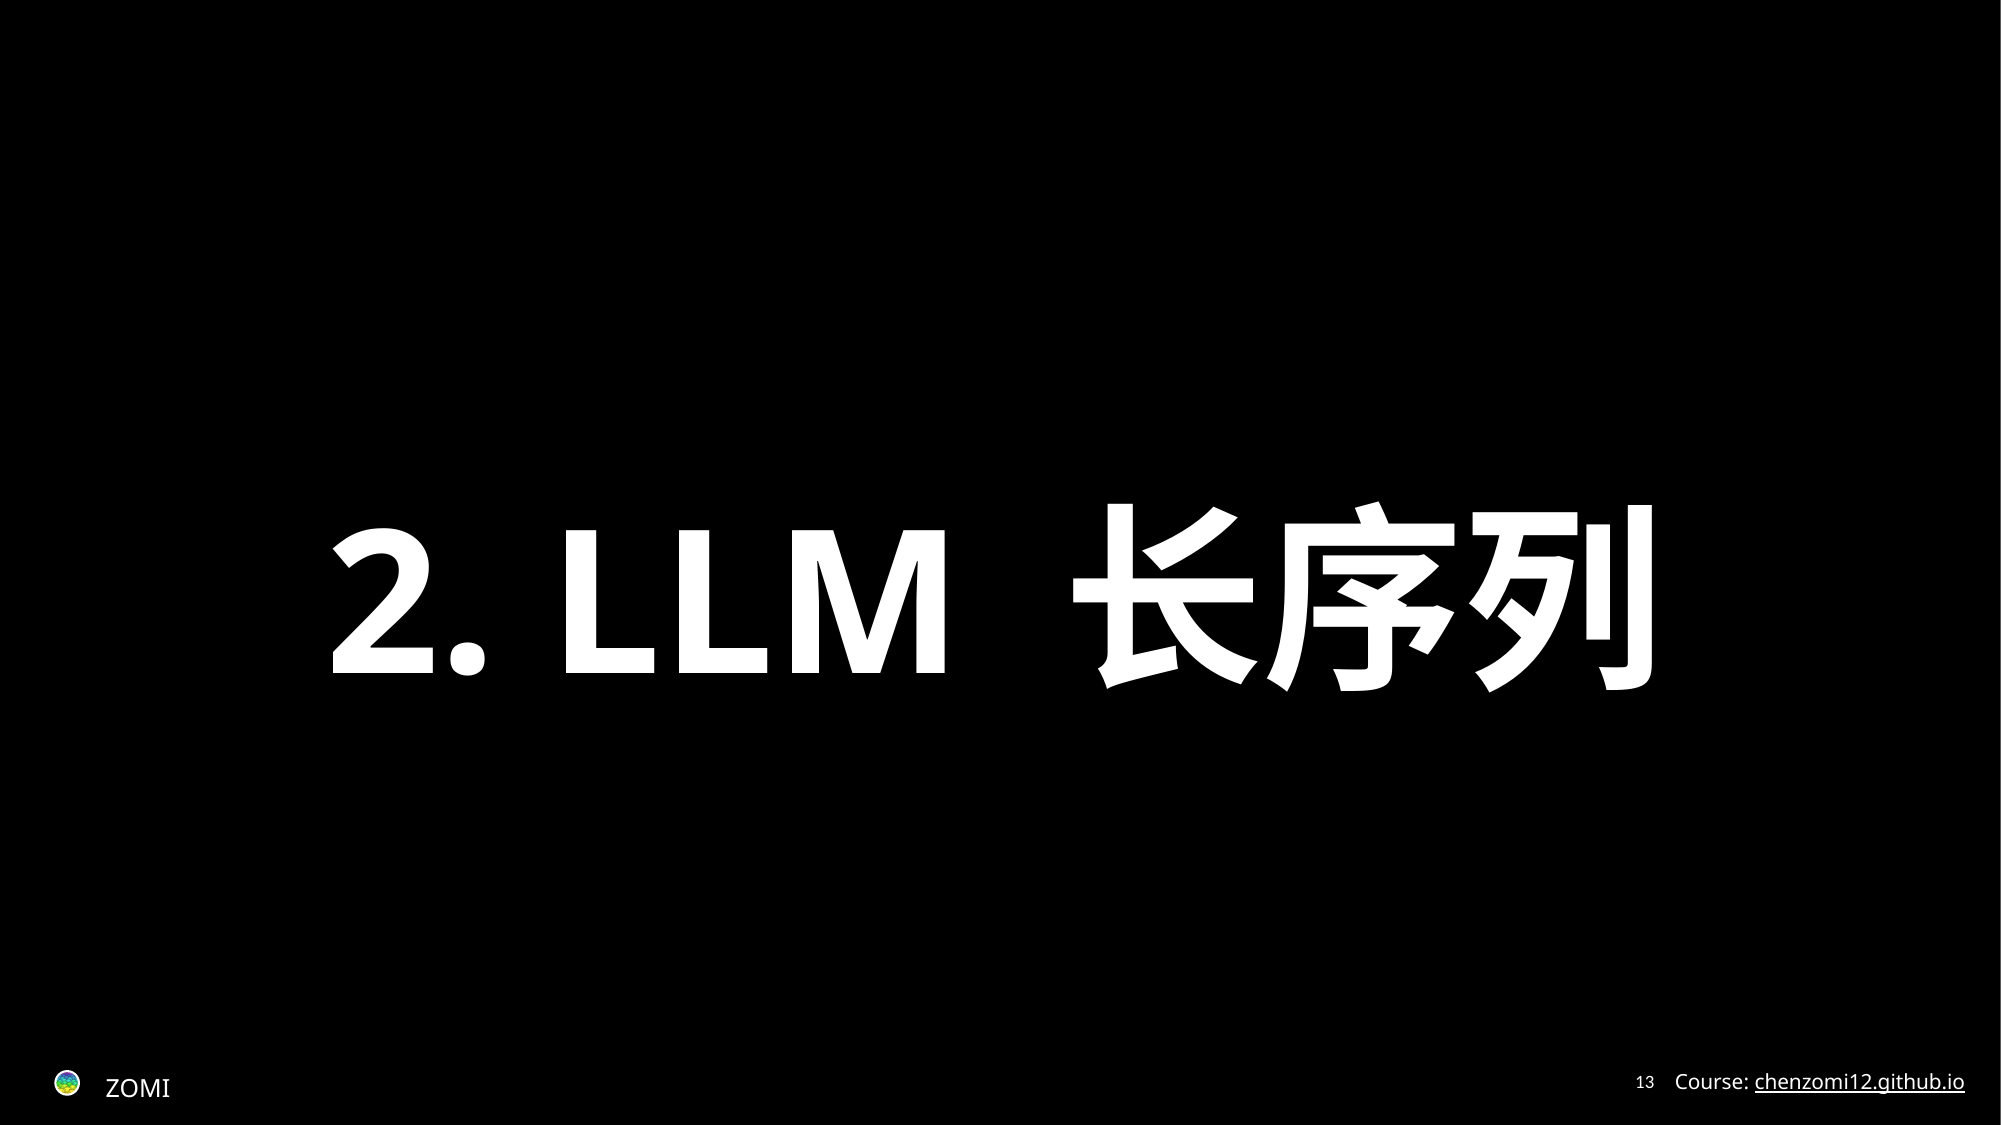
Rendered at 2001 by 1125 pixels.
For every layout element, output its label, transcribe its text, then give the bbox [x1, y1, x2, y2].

list 2. LLM 长序列 [79, 80, 1910, 986]
picture [57, 1073, 77, 1093]
